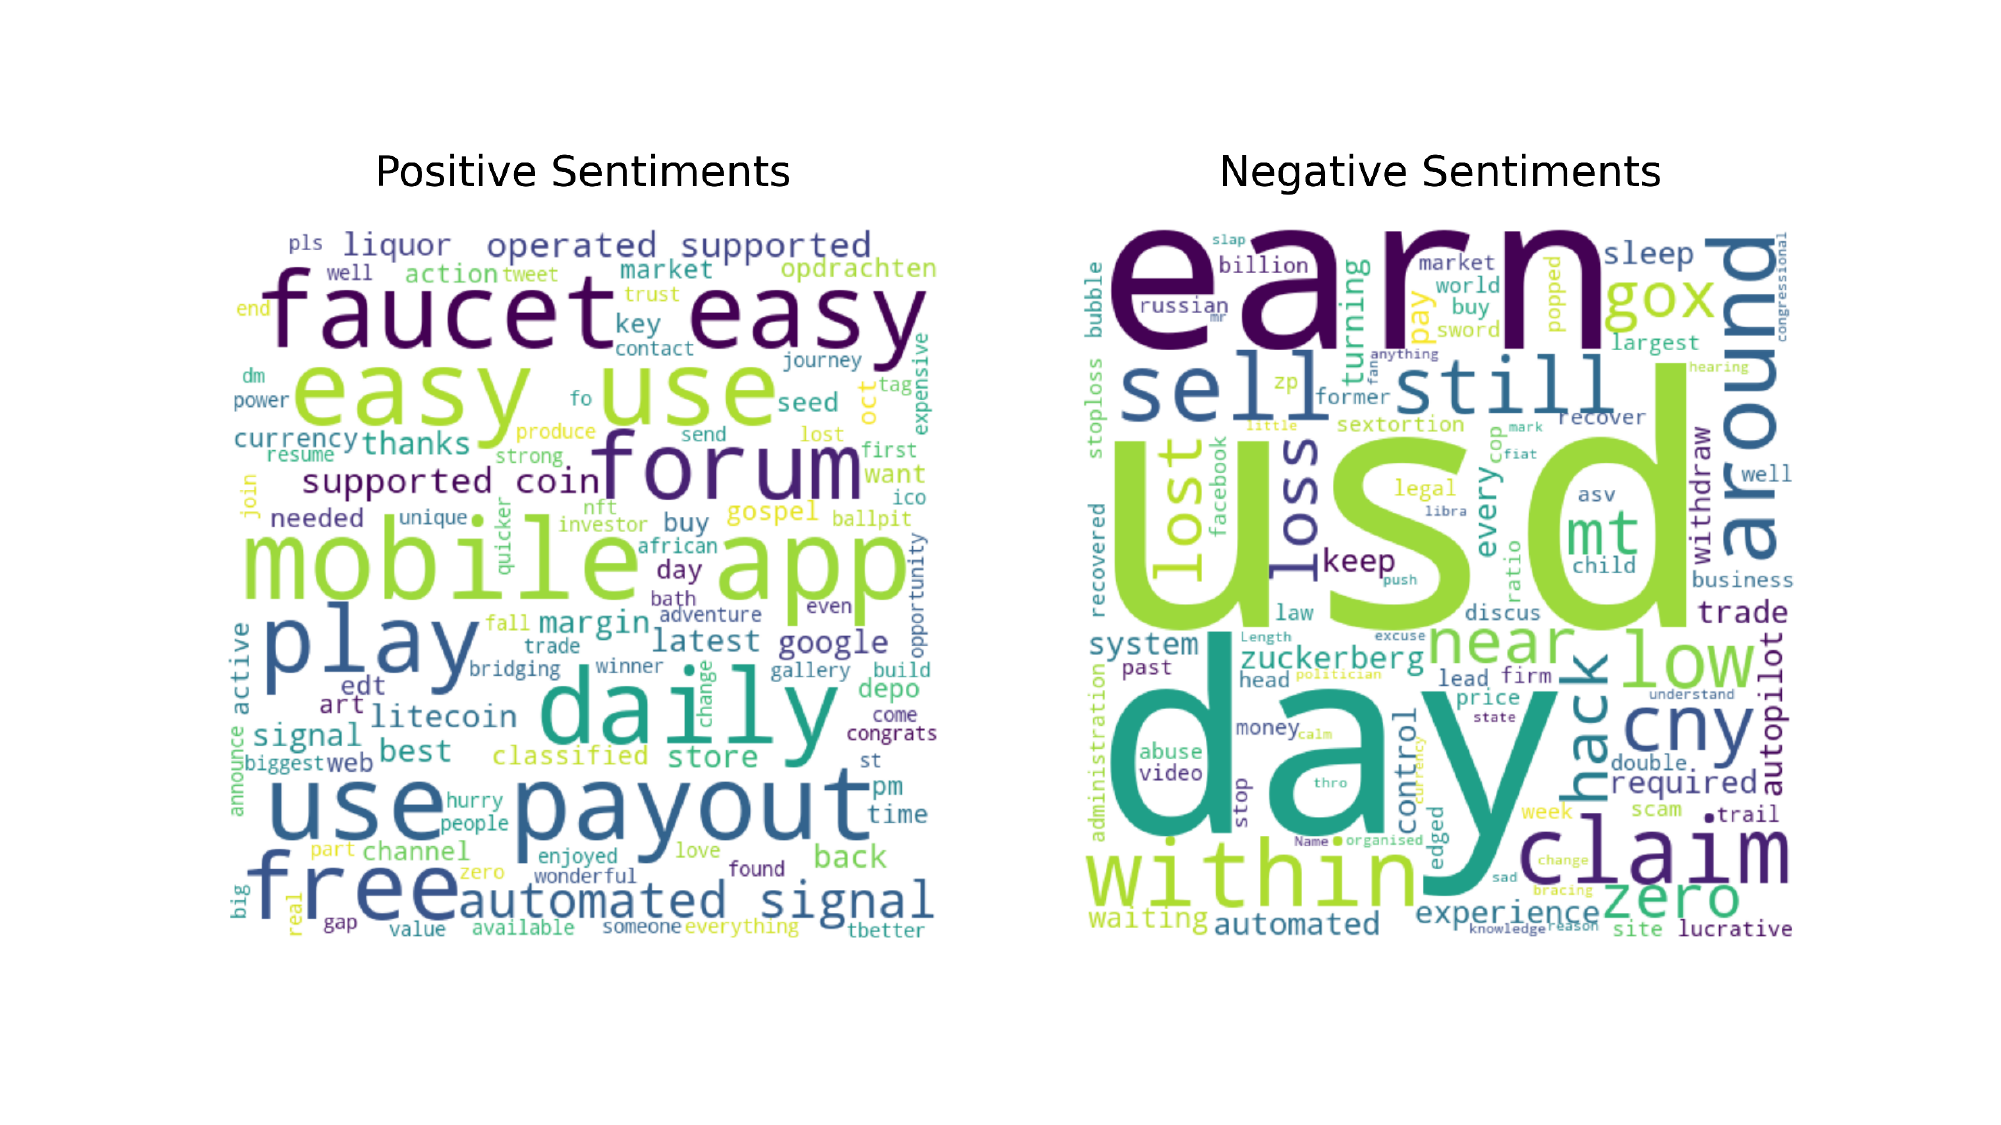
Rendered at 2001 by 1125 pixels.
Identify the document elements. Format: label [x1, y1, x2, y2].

picture [195, 121, 1823, 1004]
